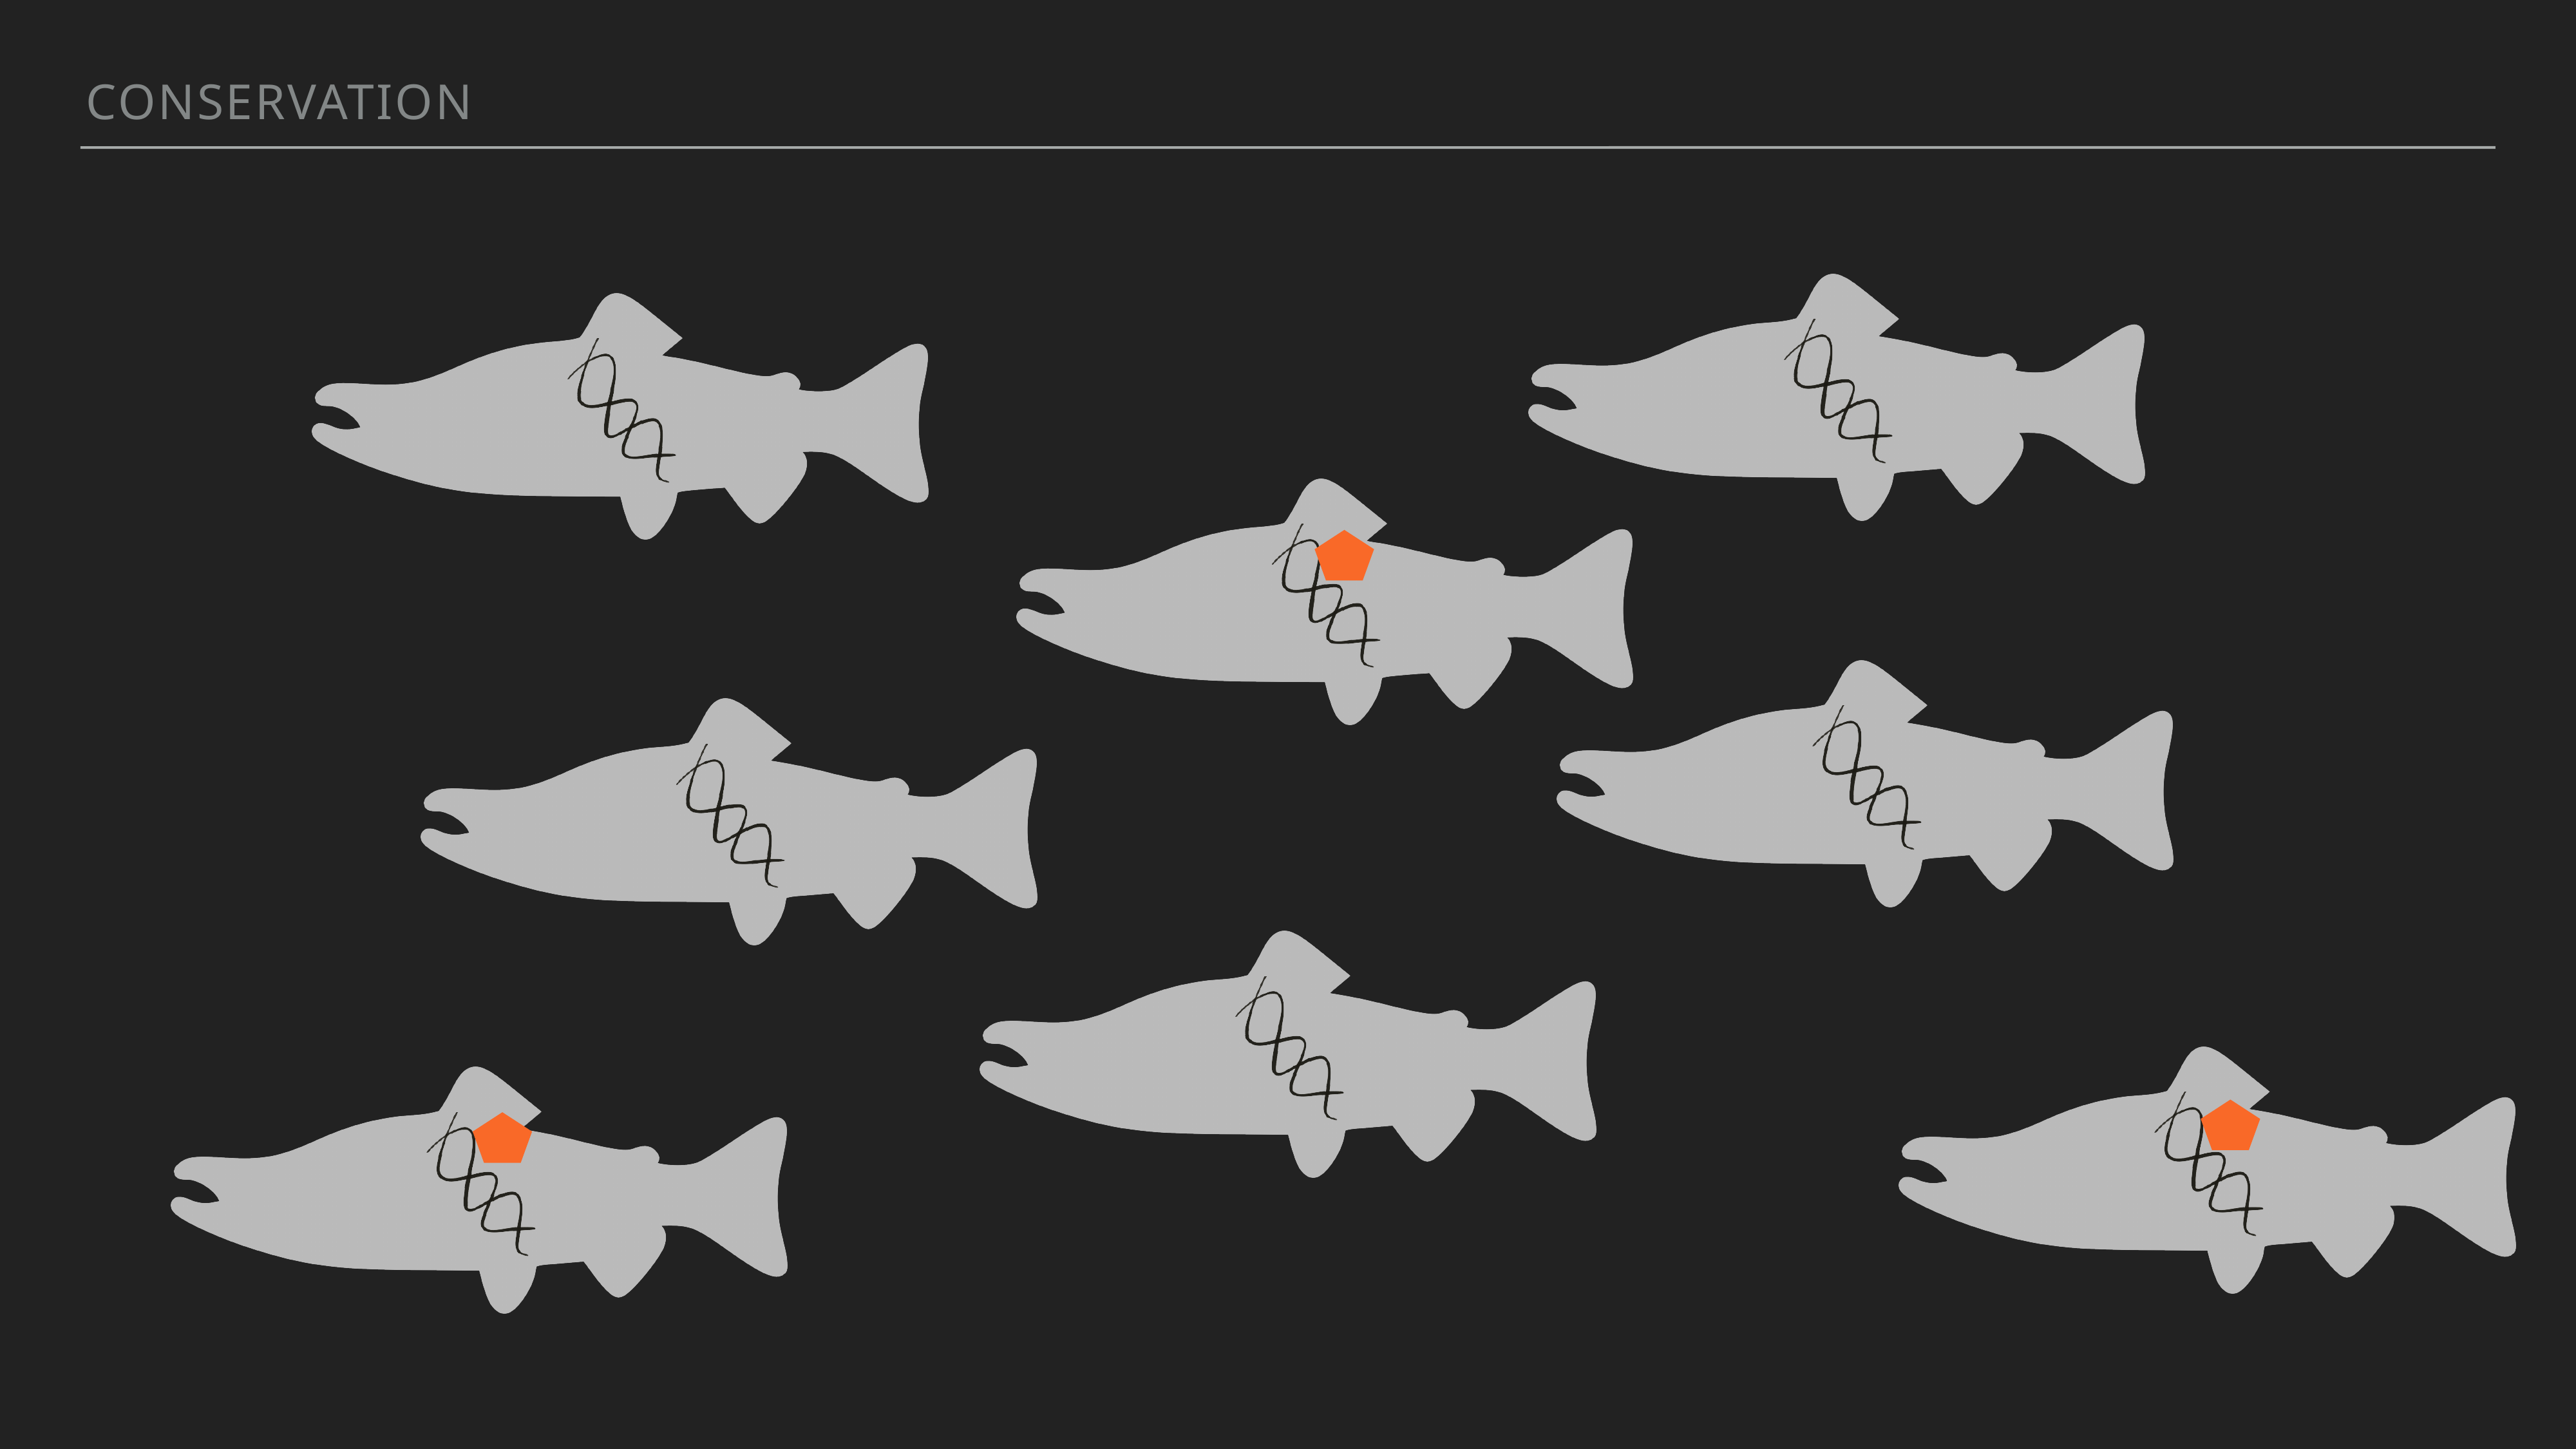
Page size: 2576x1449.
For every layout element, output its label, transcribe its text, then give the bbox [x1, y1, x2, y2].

picture [1899, 1046, 2516, 1294]
list CONSERVATION [80, 66, 2295, 135]
picture [420, 274, 2174, 1178]
picture [312, 292, 929, 540]
picture [171, 1066, 788, 1314]
